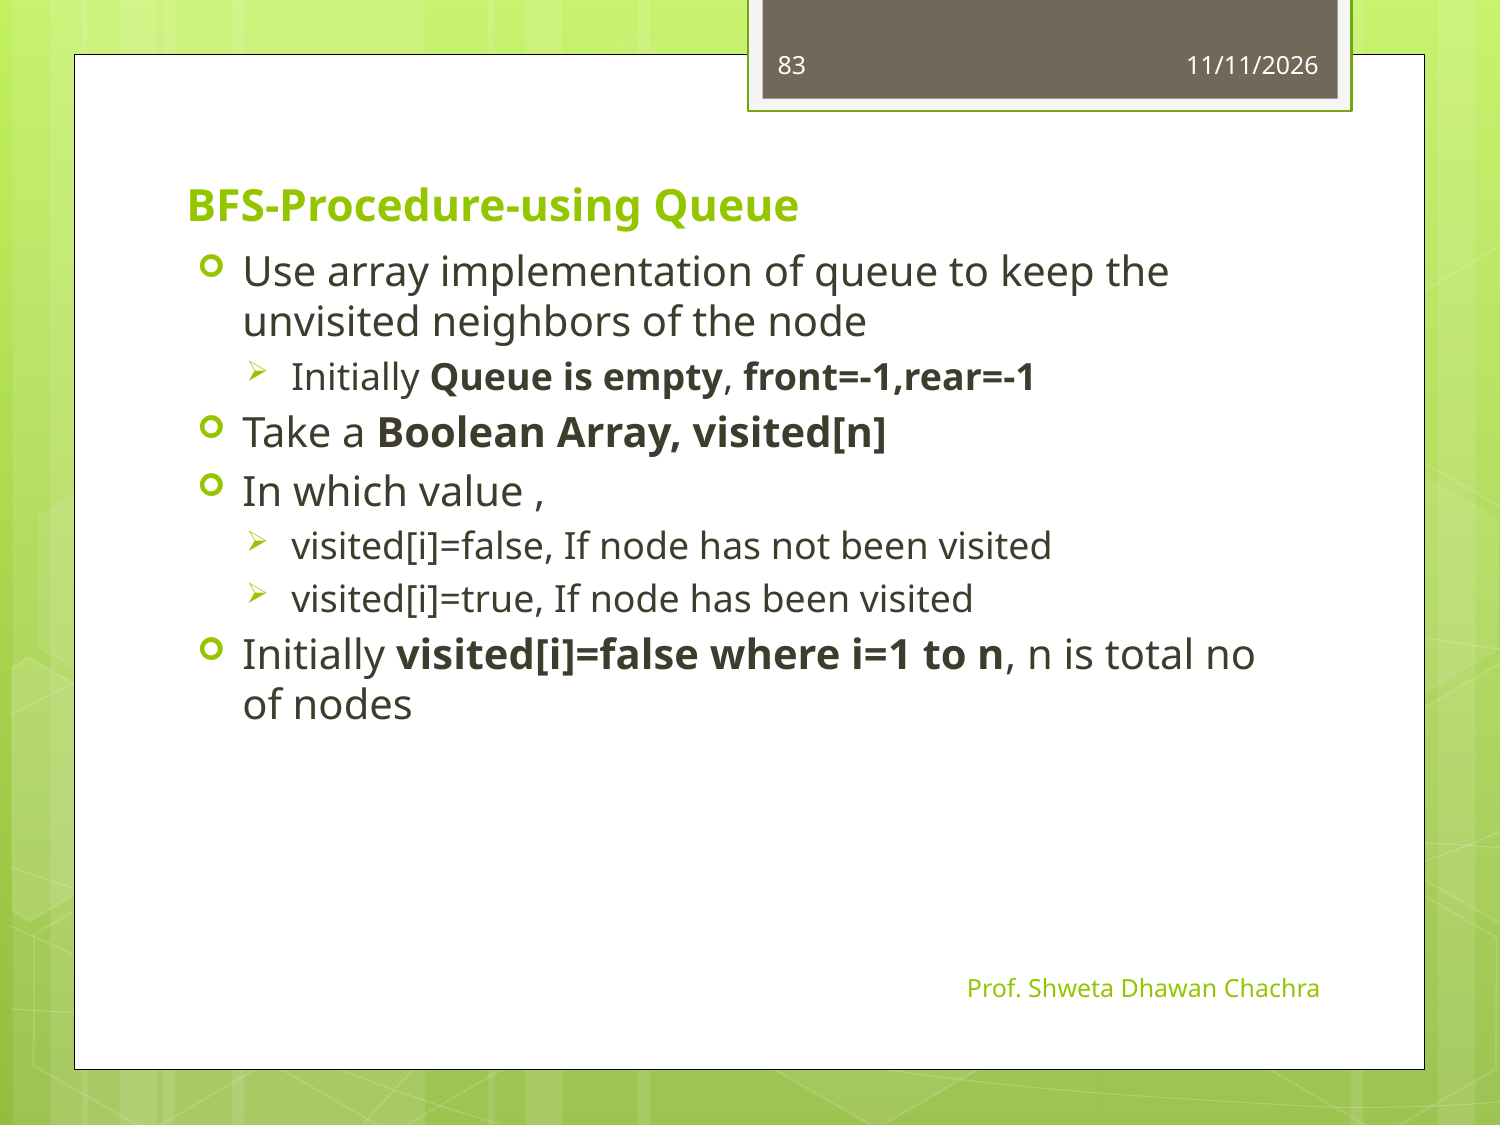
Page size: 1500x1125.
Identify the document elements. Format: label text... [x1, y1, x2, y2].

title BFS-Procedure-using Queue [171, 168, 1324, 238]
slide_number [983, 36, 1334, 97]
list Use array implementation of queue to keep the unvisited neighbors of the node Initially Queue is empty, front=-1,rear=-1 Take a Boolean Array, visited[n] In which value , visited[i]=false, If node has not been visited visited[i]=true, If node has been visited Initially visited[i]=false where i=1 to n, n is total no of nodes [171, 237, 1283, 957]
slide_number 83 [762, 36, 982, 97]
footer Prof. Shweta Dhawan Chachra [761, 960, 1336, 1020]
